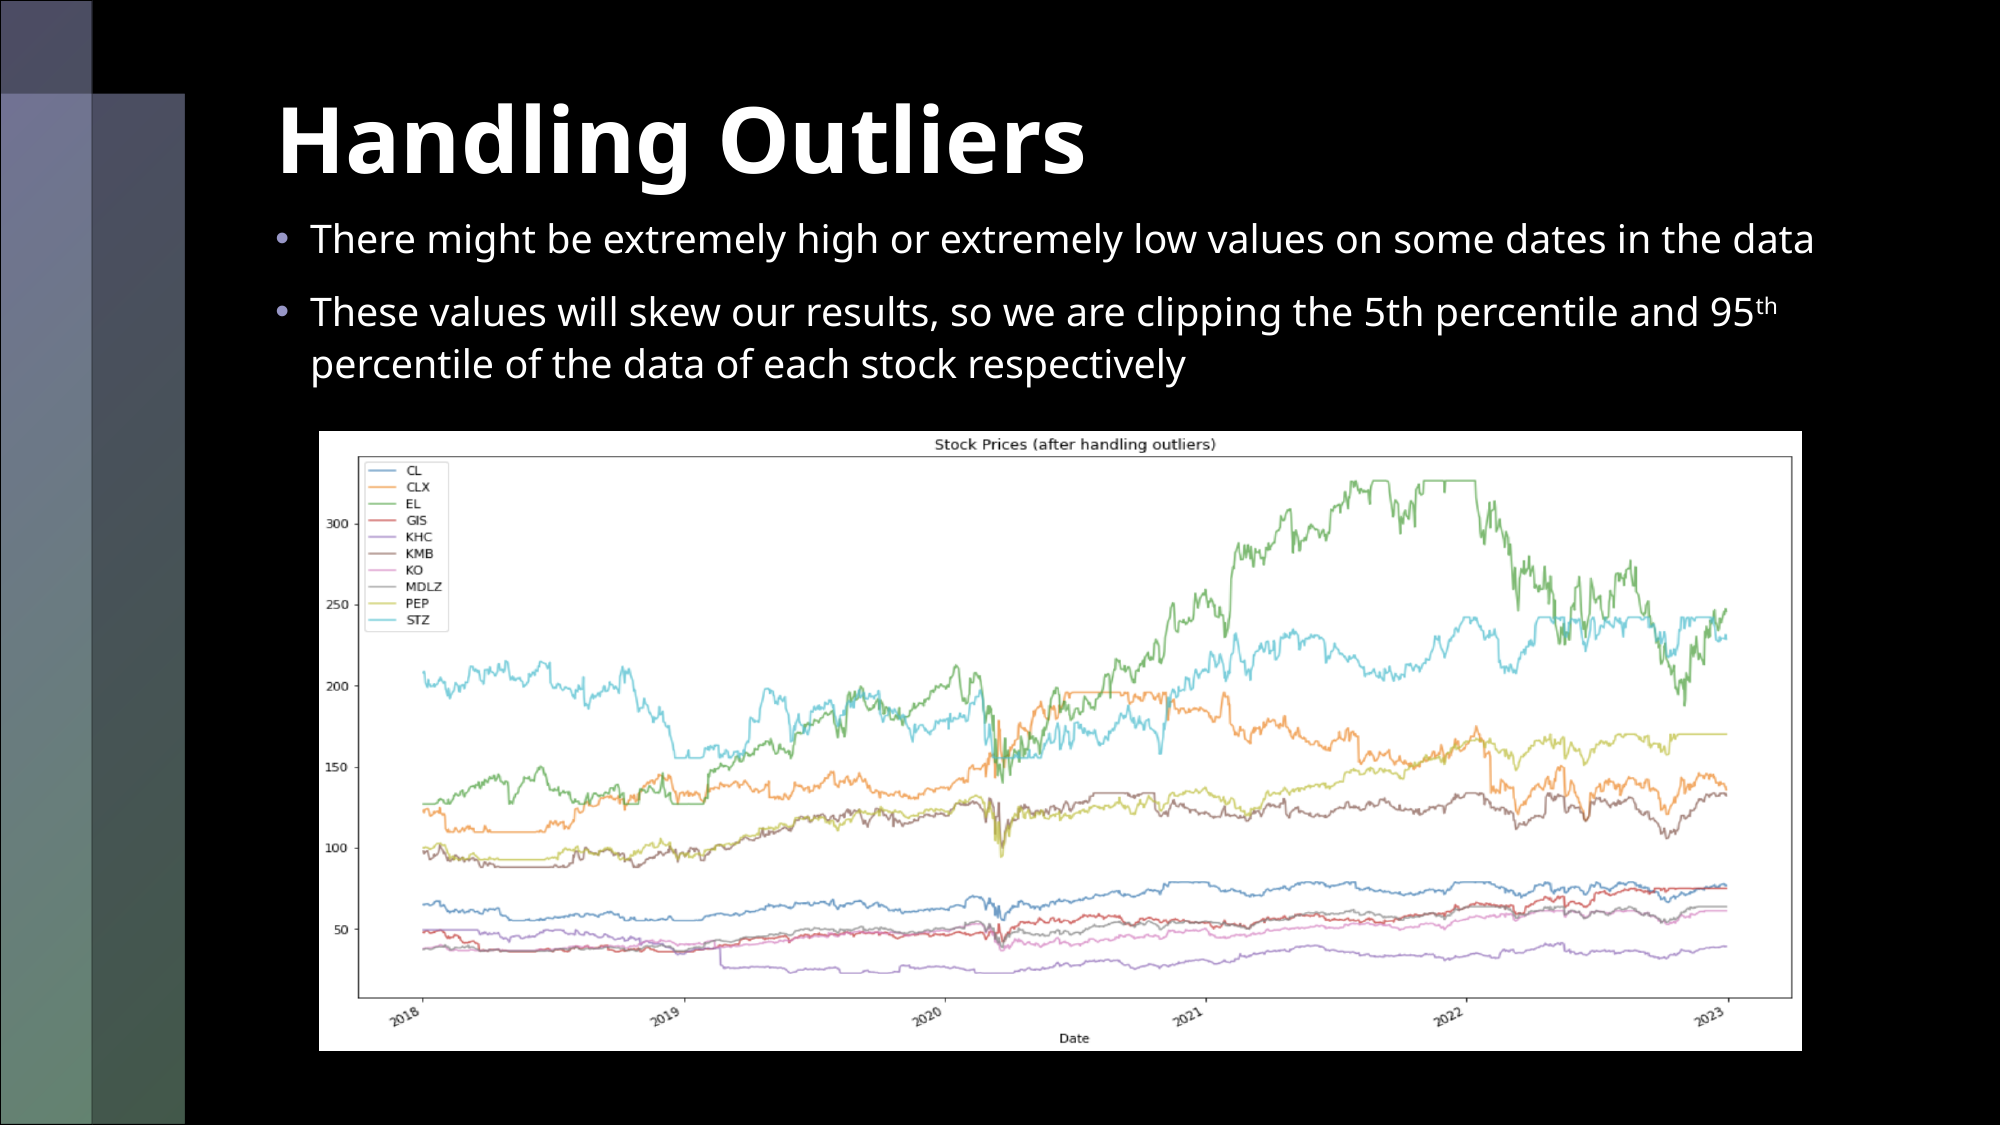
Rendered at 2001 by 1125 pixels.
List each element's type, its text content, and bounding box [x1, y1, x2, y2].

list There might be extremely high or extremely low values on some dates in the data These values will skew our results, so we are clipping the 5th percentile and 95th percentile of the data of each stock respectively [260, 201, 1844, 431]
title Handling Outliers [260, 74, 1817, 201]
picture [319, 431, 1802, 1051]
